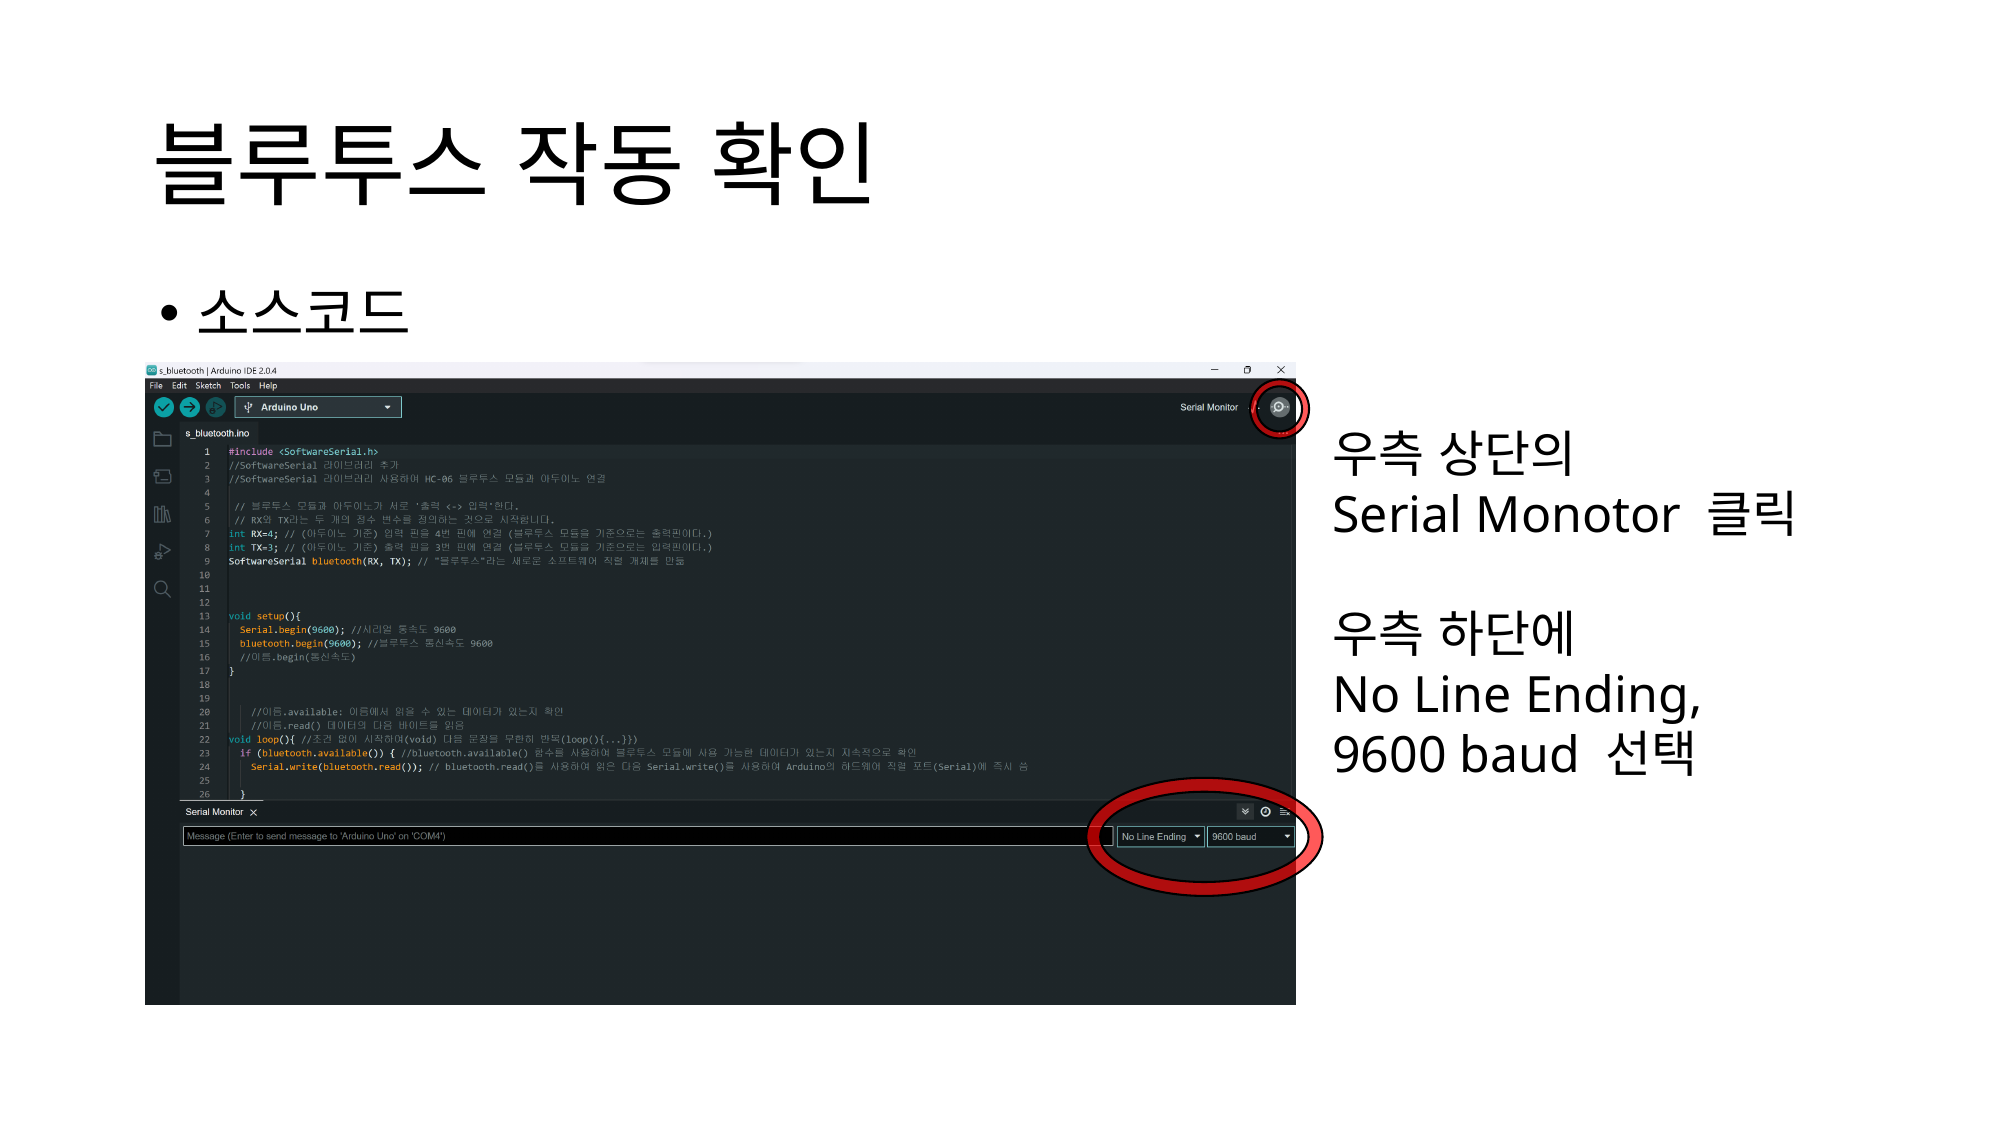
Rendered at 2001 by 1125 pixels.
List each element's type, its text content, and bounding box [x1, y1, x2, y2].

text_box [1296, 383, 1311, 435]
text_box 우측 상단의 Serial Monotor 클릭 우측 하단에 No Line Ending, 9600 baud 선택 [1317, 415, 1814, 790]
title 블루투스 작동 확인 [137, 59, 1863, 278]
text_box [1296, 798, 1324, 876]
list 소스코드 [144, 277, 1870, 992]
picture [145, 362, 1296, 1005]
